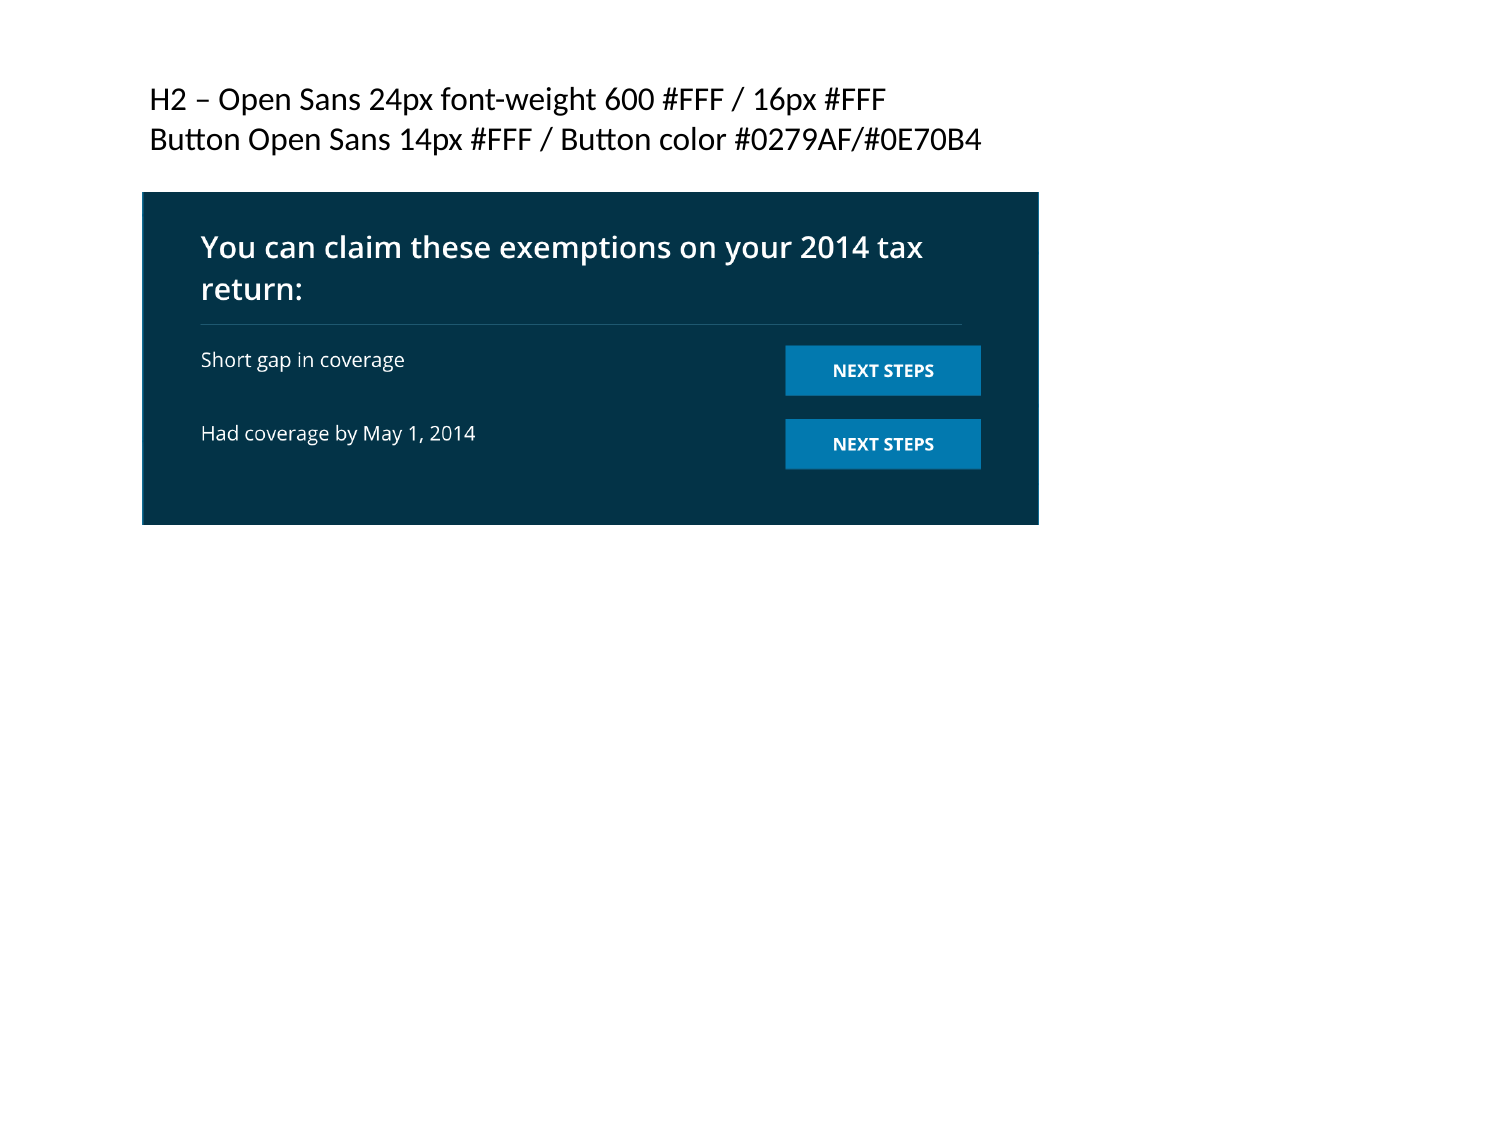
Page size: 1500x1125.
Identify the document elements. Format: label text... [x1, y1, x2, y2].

picture [909, 243, 921, 257]
picture [600, 239, 609, 258]
picture [894, 439, 903, 450]
picture [376, 243, 380, 257]
picture [885, 365, 892, 376]
picture [461, 242, 472, 258]
picture [216, 284, 229, 300]
picture [425, 236, 438, 257]
picture [926, 365, 933, 377]
picture [859, 365, 865, 373]
picture [278, 284, 282, 299]
picture [266, 242, 277, 258]
picture [659, 242, 670, 258]
picture [853, 237, 868, 257]
picture [870, 365, 878, 376]
picture [621, 242, 635, 258]
picture [246, 284, 254, 300]
picture [381, 242, 399, 257]
picture [265, 284, 274, 299]
picture [476, 242, 489, 258]
picture [204, 284, 212, 299]
picture [870, 439, 878, 450]
picture [221, 242, 235, 258]
picture [326, 242, 337, 258]
picture [255, 284, 260, 299]
picture [743, 242, 757, 258]
picture [849, 439, 855, 450]
picture [384, 432, 390, 440]
picture [349, 242, 362, 258]
picture [802, 237, 816, 257]
picture [835, 365, 841, 376]
picture [701, 242, 714, 257]
picture [554, 242, 577, 257]
picture [906, 439, 912, 450]
picture [849, 365, 855, 376]
picture [281, 243, 294, 258]
picture [465, 427, 474, 440]
picture [681, 242, 695, 258]
picture [926, 443, 933, 450]
picture [232, 280, 242, 300]
picture [894, 365, 903, 376]
picture [202, 237, 217, 257]
picture [300, 242, 313, 257]
picture [640, 242, 654, 257]
picture [835, 439, 839, 450]
picture [444, 242, 457, 258]
picture [916, 365, 923, 376]
picture [283, 284, 292, 299]
picture [878, 240, 888, 258]
picture [203, 427, 213, 440]
picture [838, 237, 846, 257]
picture [374, 427, 378, 440]
picture [278, 432, 286, 437]
picture [726, 243, 740, 265]
picture [240, 243, 253, 258]
picture [501, 242, 515, 258]
picture [885, 439, 892, 450]
picture [891, 242, 904, 258]
picture [782, 242, 791, 257]
text_box H2 – Open Sans 24px font-weight 600 #FFF / 16px #FFF Button Open Sans 14px #FFF / Button color #0279AF/#0E70B4 [142, 69, 1357, 165]
picture [535, 242, 549, 258]
picture [916, 439, 923, 450]
picture [906, 365, 912, 376]
picture [841, 439, 845, 450]
picture [819, 237, 833, 258]
picture [583, 242, 596, 265]
picture [412, 239, 421, 258]
picture [763, 243, 776, 258]
picture [519, 243, 531, 257]
